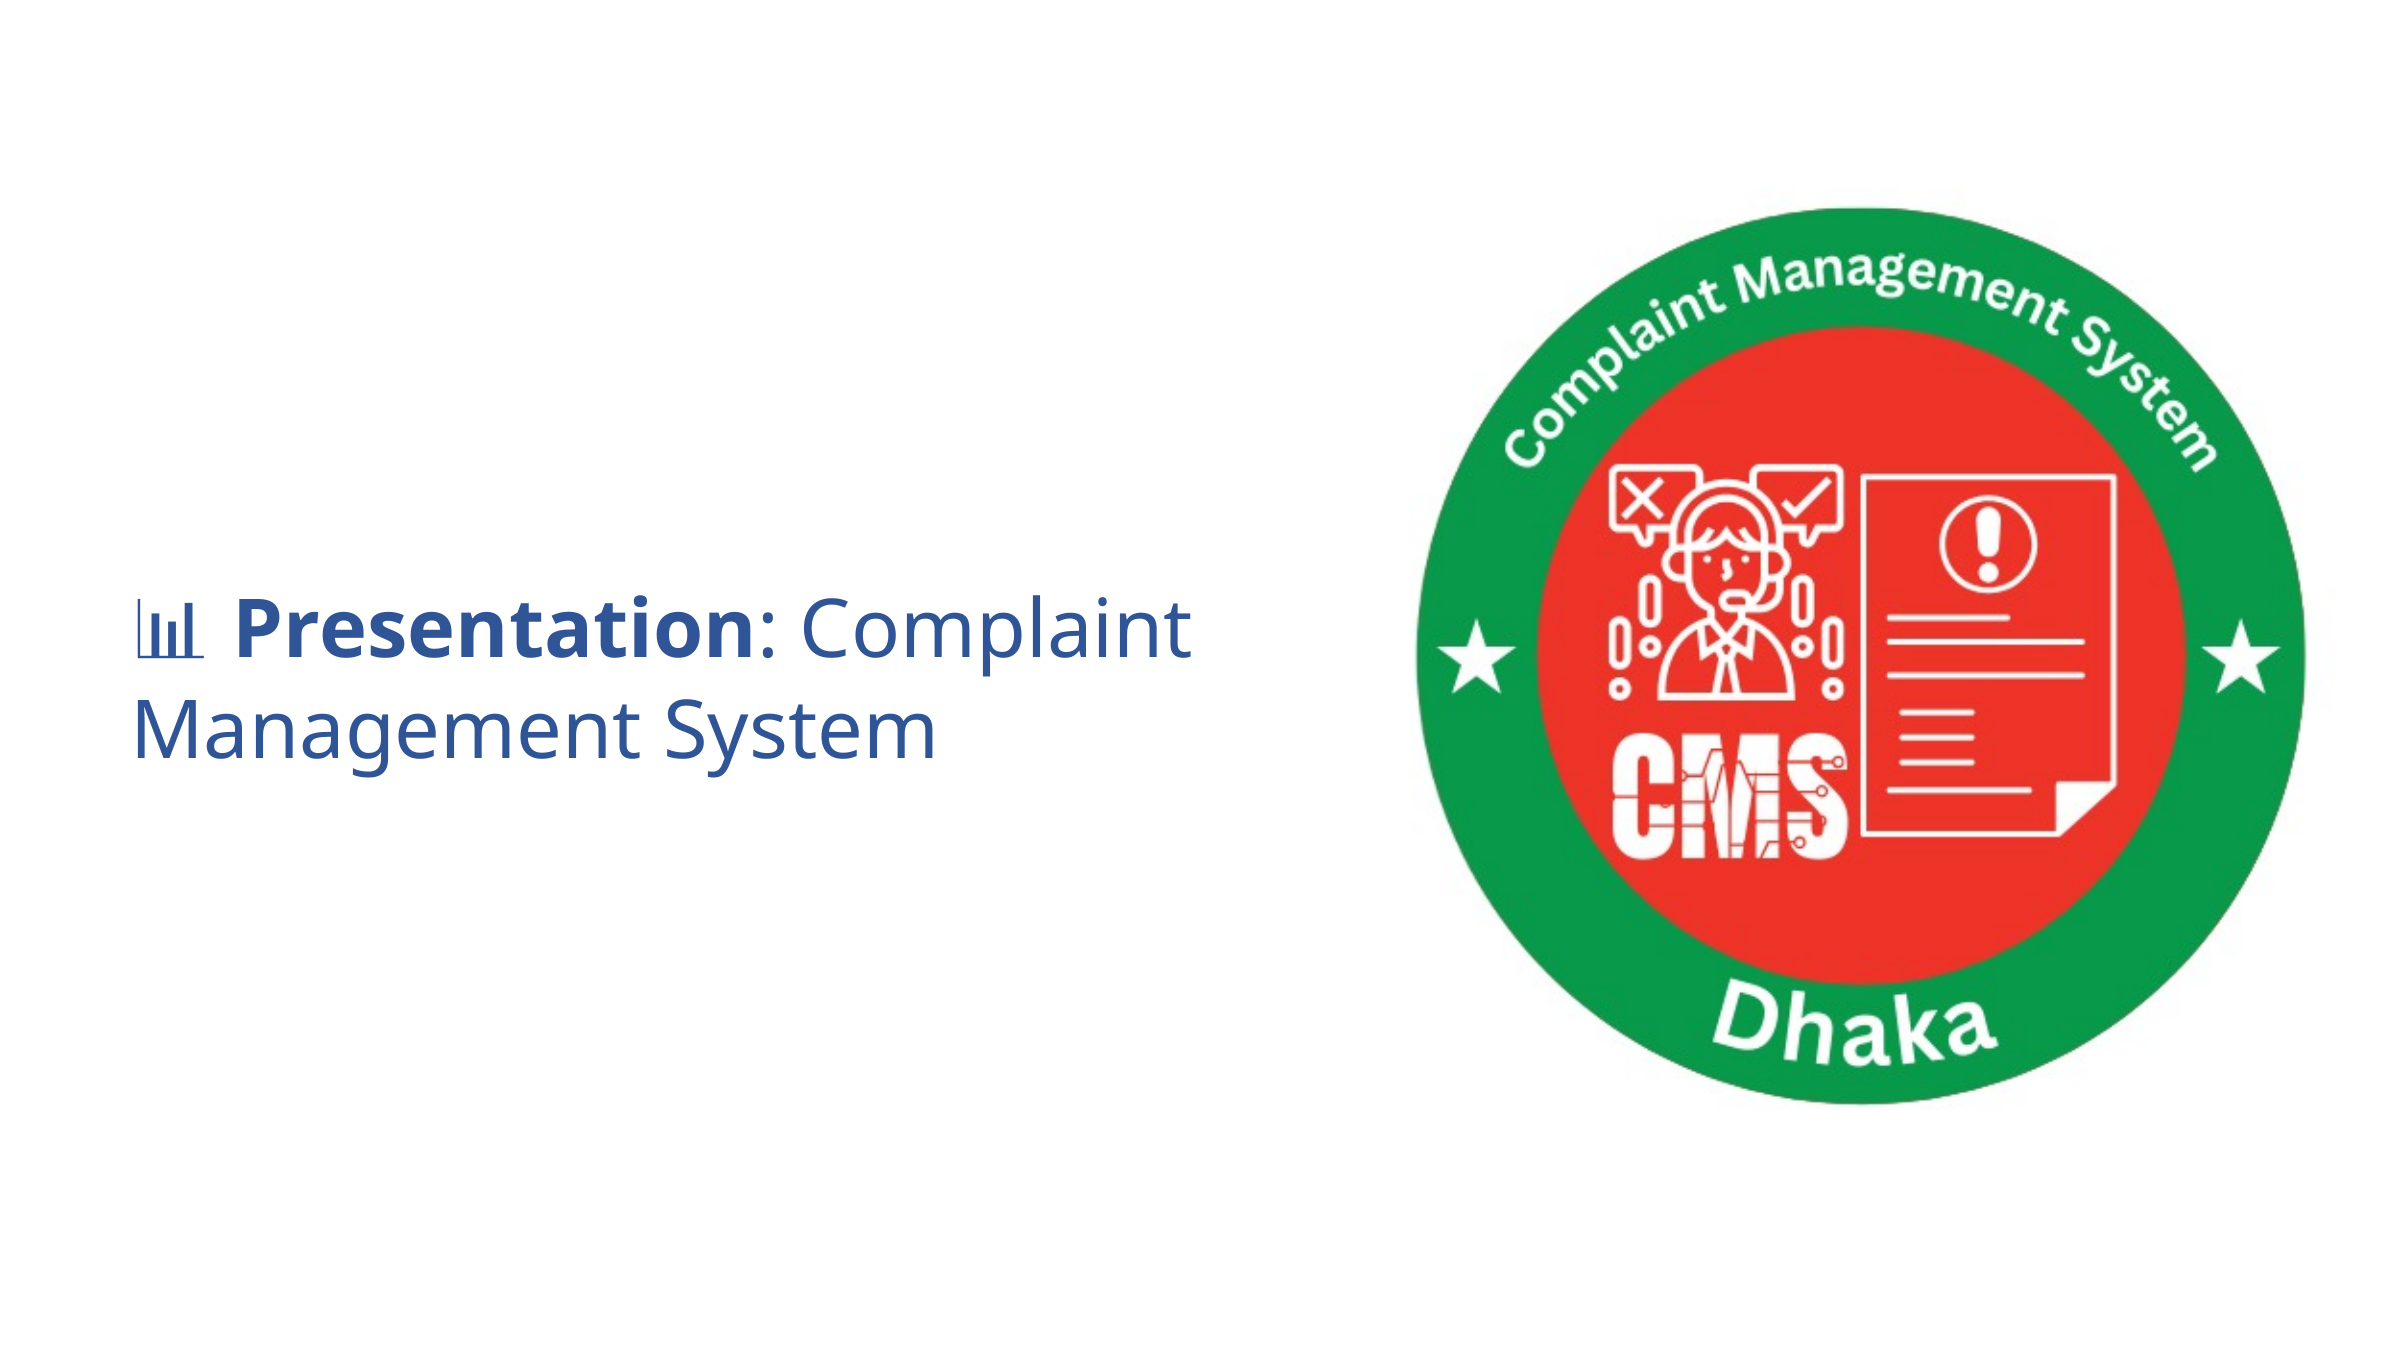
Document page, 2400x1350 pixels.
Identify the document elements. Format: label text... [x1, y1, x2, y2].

picture [1381, 157, 2341, 1118]
text_box 📊 Presentation: Complaint Management System [130, 572, 1370, 778]
